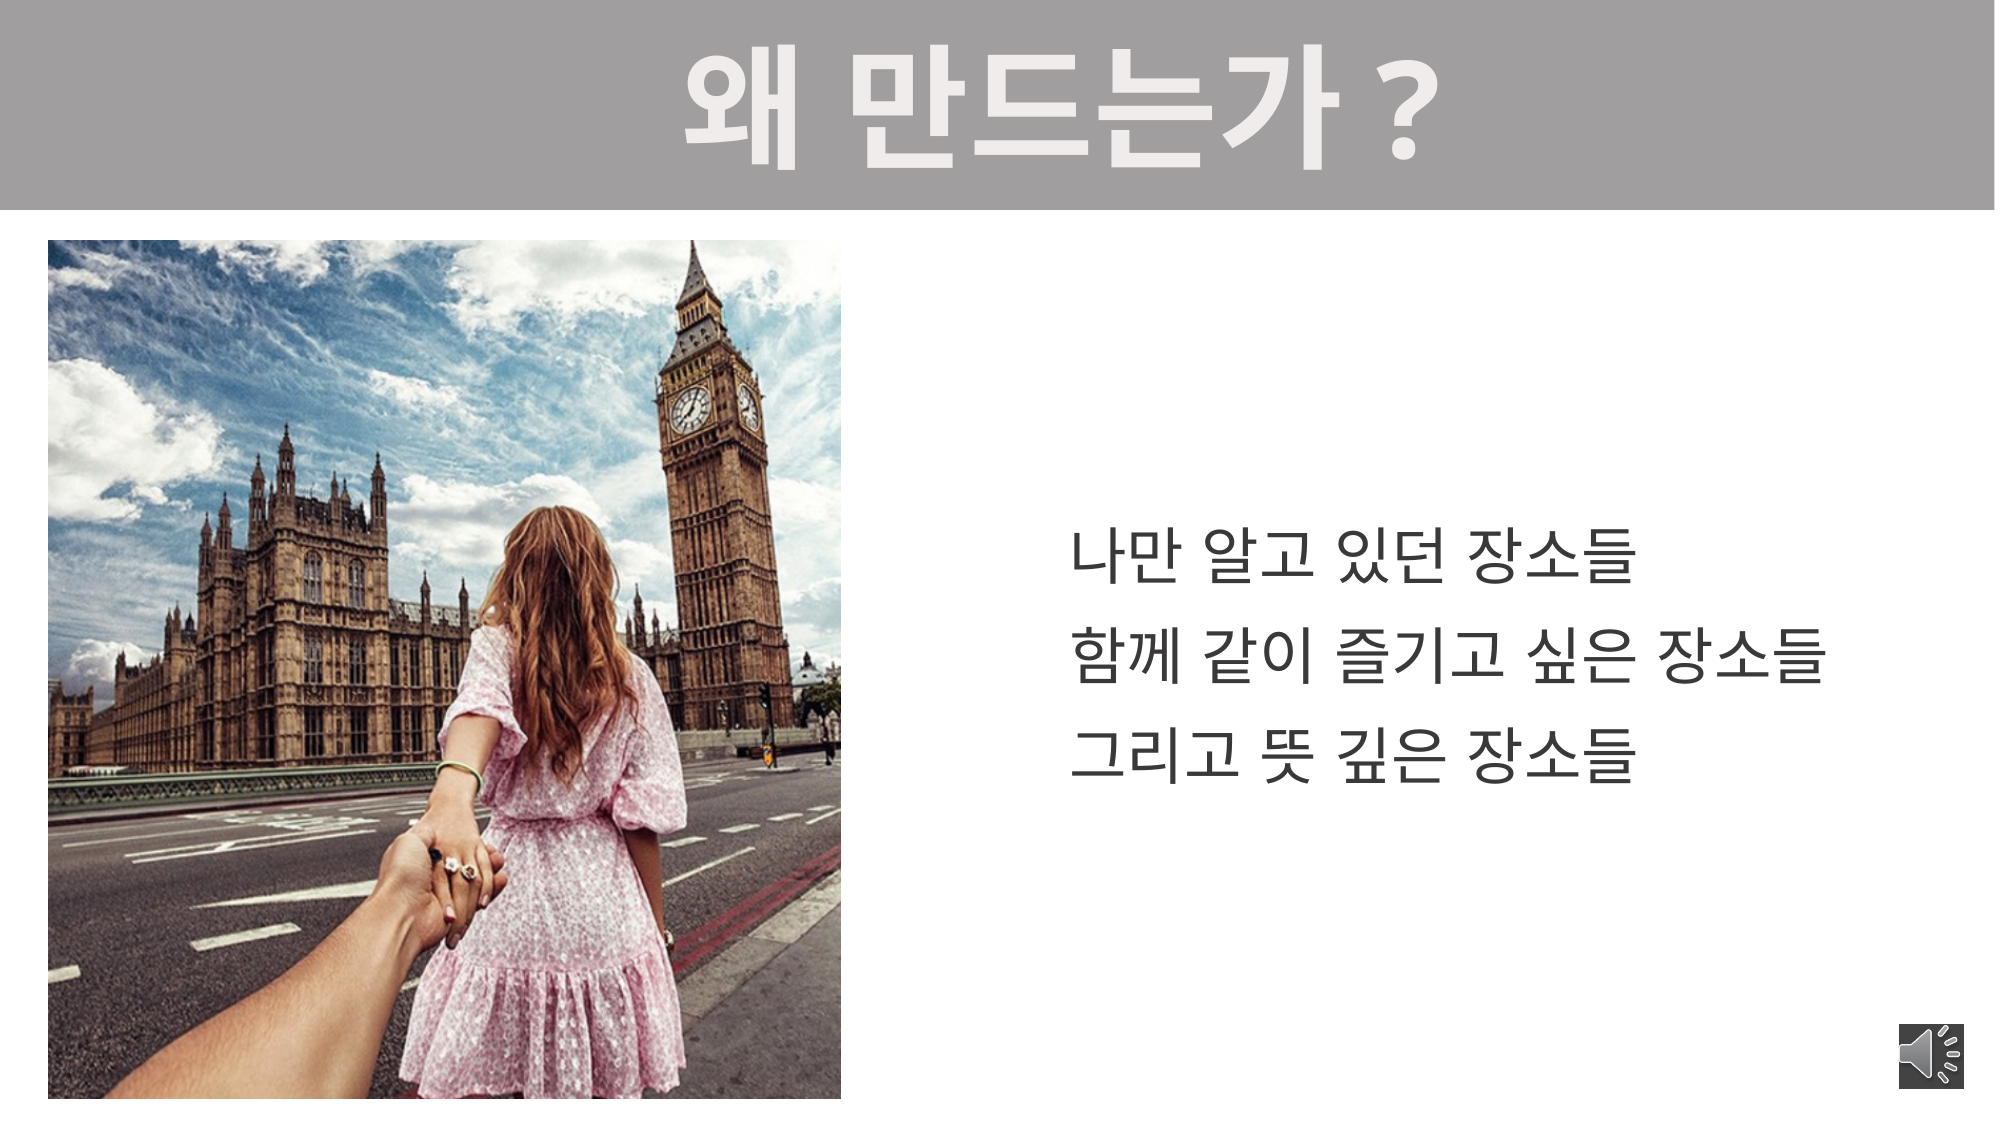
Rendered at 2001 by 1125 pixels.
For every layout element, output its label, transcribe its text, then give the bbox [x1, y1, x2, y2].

text_box 왜 만드는가? [667, 15, 1443, 193]
text_box [0, 0, 1995, 211]
picture [48, 240, 841, 1099]
text_box 나만 알고 있던 장소들 함께 같이 즐기고 싶은 장소들 그리고 뜻 깊은 장소들 [1054, 509, 1934, 862]
picture [1897, 1022, 1965, 1090]
